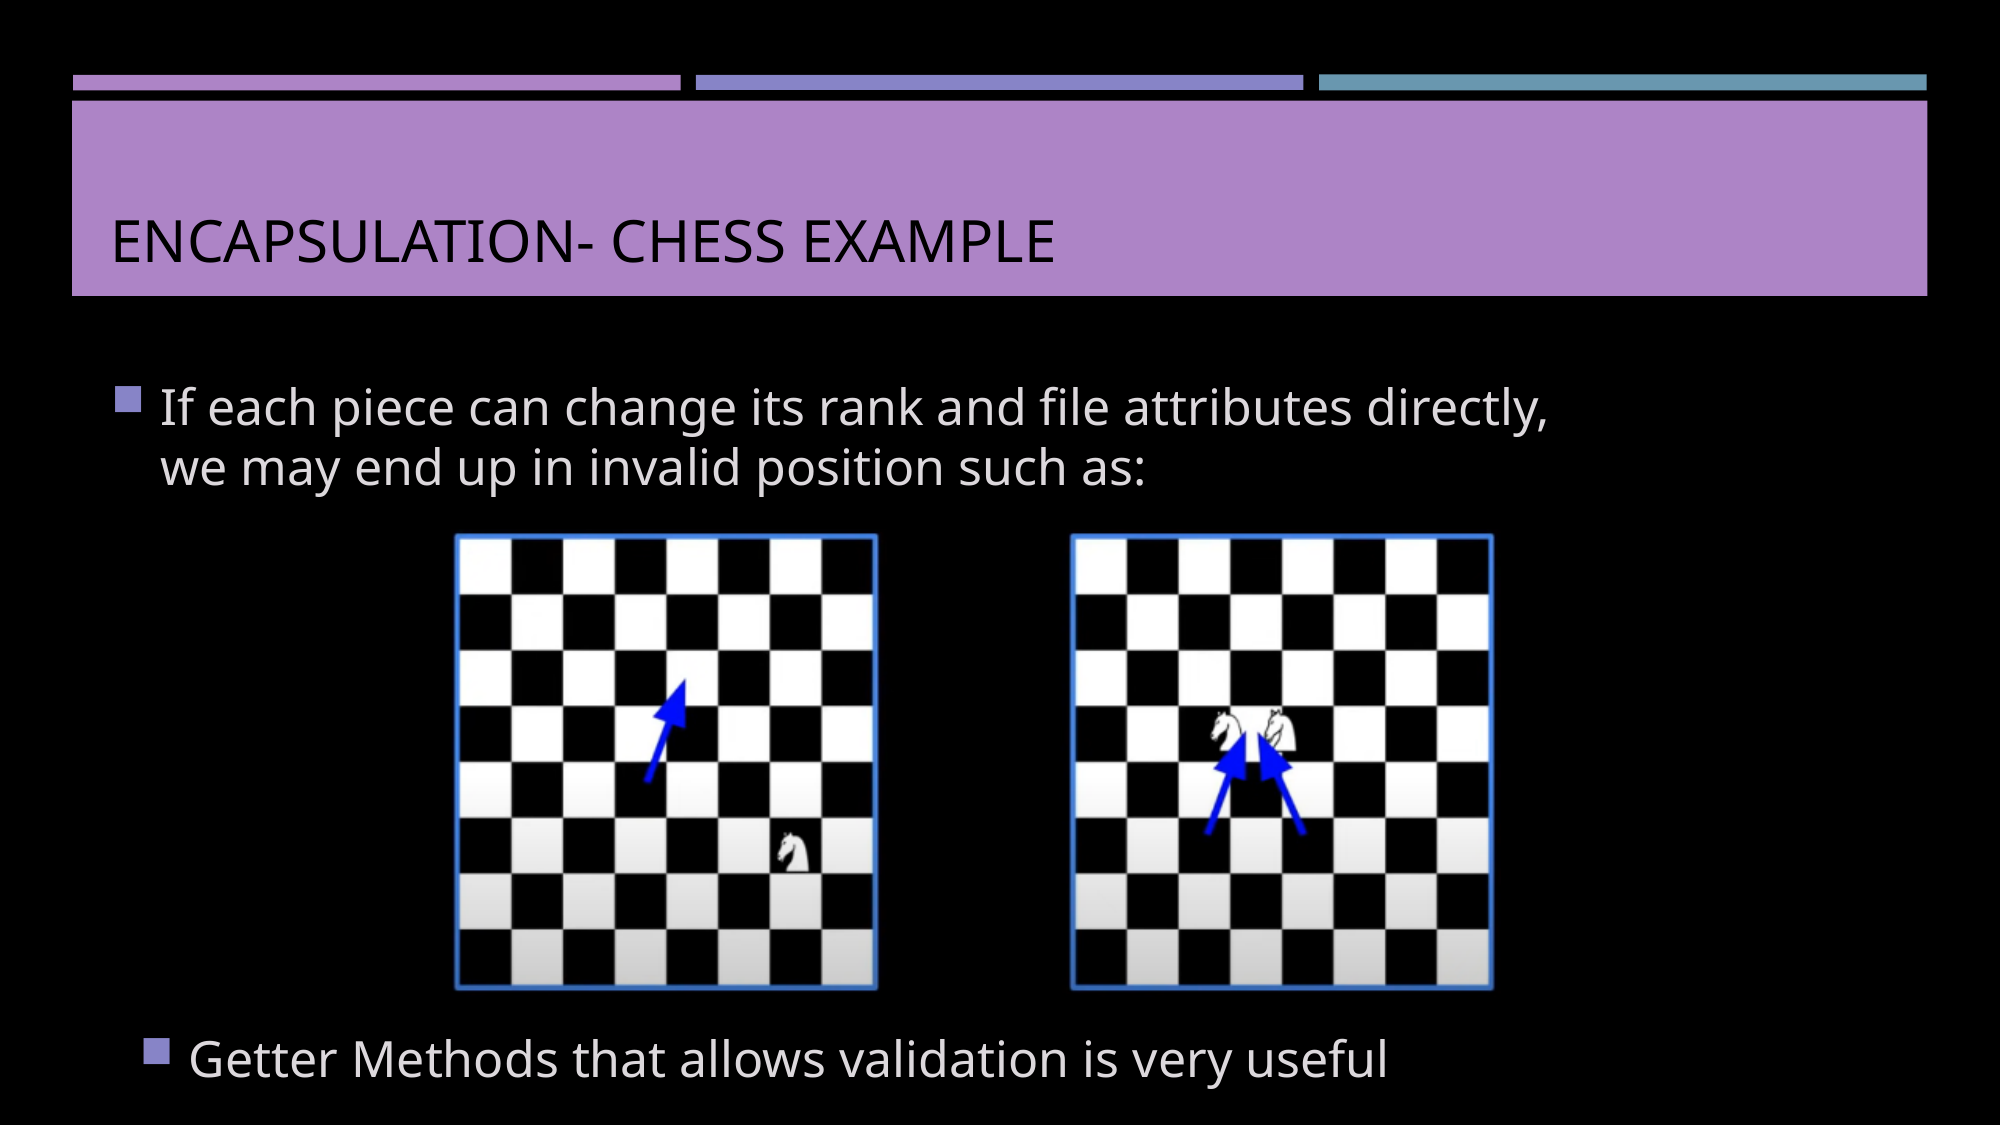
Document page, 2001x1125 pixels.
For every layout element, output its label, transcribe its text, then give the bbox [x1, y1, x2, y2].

title Encapsulation- Chess Example [95, 115, 1905, 282]
text_box Getter Methods that allows validation is very useful [123, 997, 1604, 1119]
picture [450, 529, 1502, 998]
list If each piece can change its rank and file attributes directly, we may end up in invalid position such as: [95, 341, 1575, 530]
